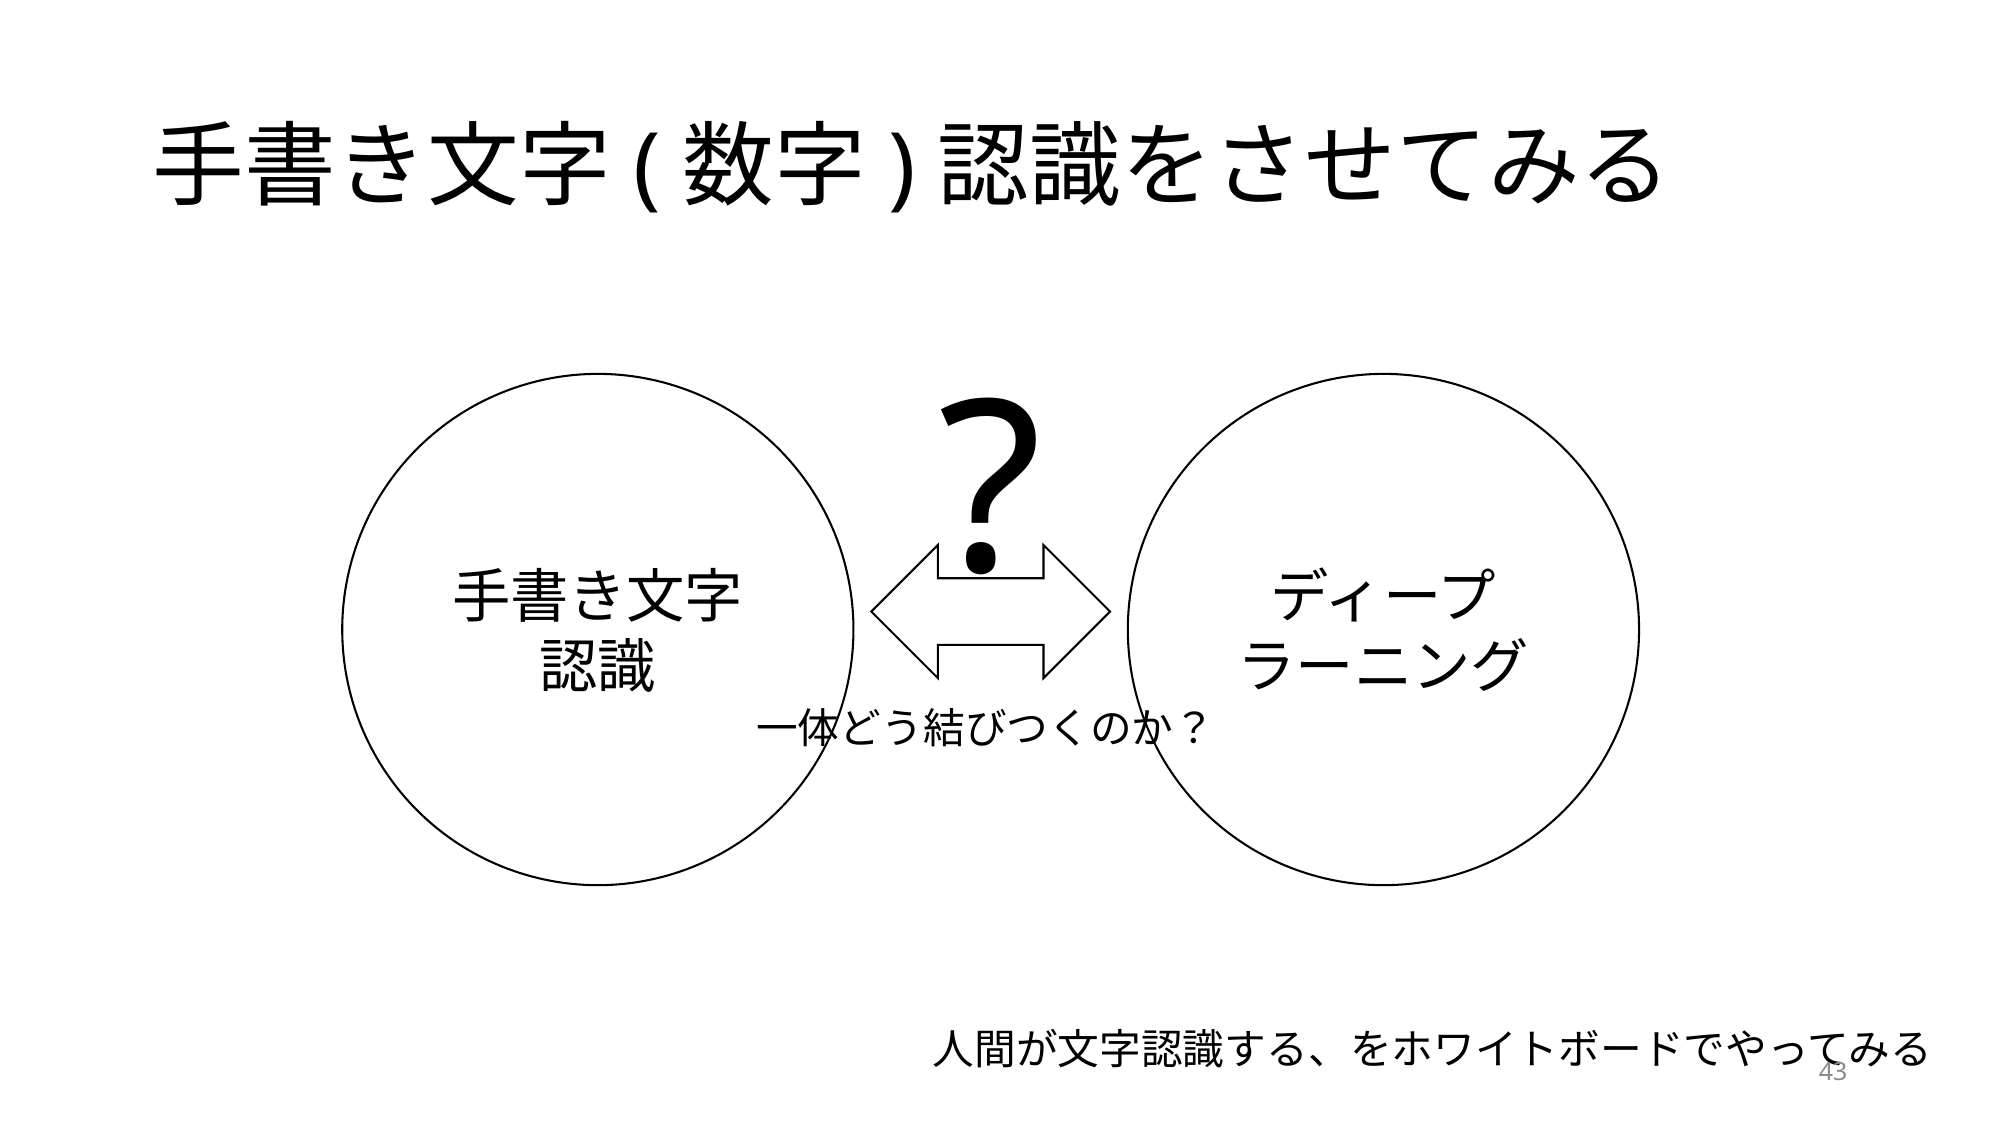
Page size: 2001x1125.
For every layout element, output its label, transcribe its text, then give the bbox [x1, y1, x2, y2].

title 手書き文字(数字)認識をさせてみる [137, 59, 1863, 278]
text_box ディープラーニング [1126, 372, 1641, 887]
text_box ? [923, 324, 1058, 627]
text_box 人間が文字認識する、をホワイトボードでやってみる [917, 1015, 1948, 1080]
text_box 手書き文字認識 [341, 372, 855, 887]
text_box [869, 558, 1112, 681]
slide_number 43 [1412, 1042, 1863, 1103]
text_box 一体どう結びつくのか？ [741, 694, 1231, 760]
